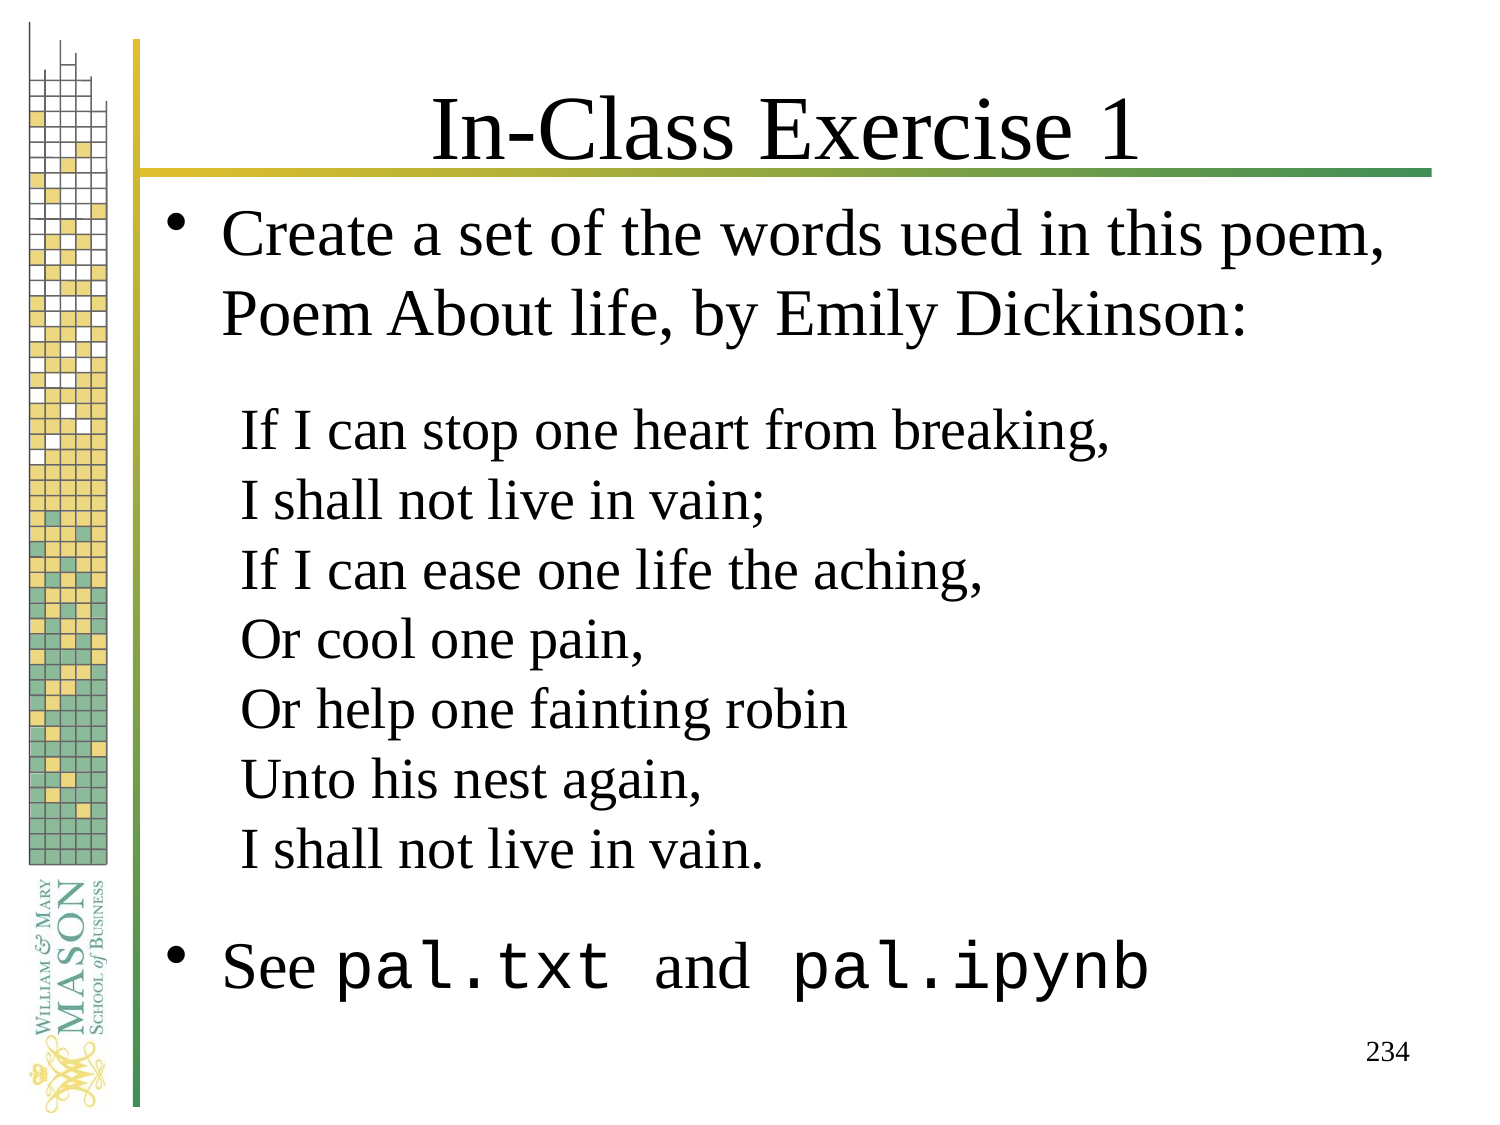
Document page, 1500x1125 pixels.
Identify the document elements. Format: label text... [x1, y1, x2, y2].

slide_number 234 [1048, 1024, 1426, 1103]
title In-Class Exercise 1 [150, 45, 1425, 181]
slide_number 65 [29, 879, 107, 1113]
list Create a set of the words used in this poem, Poem About life, by Emily Dickinson: If I can stop one heart from breaking, I shall not live in vain; If I can ease one life the aching, Or cool one pain, Or help one fainting robin Unto his nest again, I shall not live in vain. See pal.txt and pal.ipynb [150, 181, 1425, 1005]
